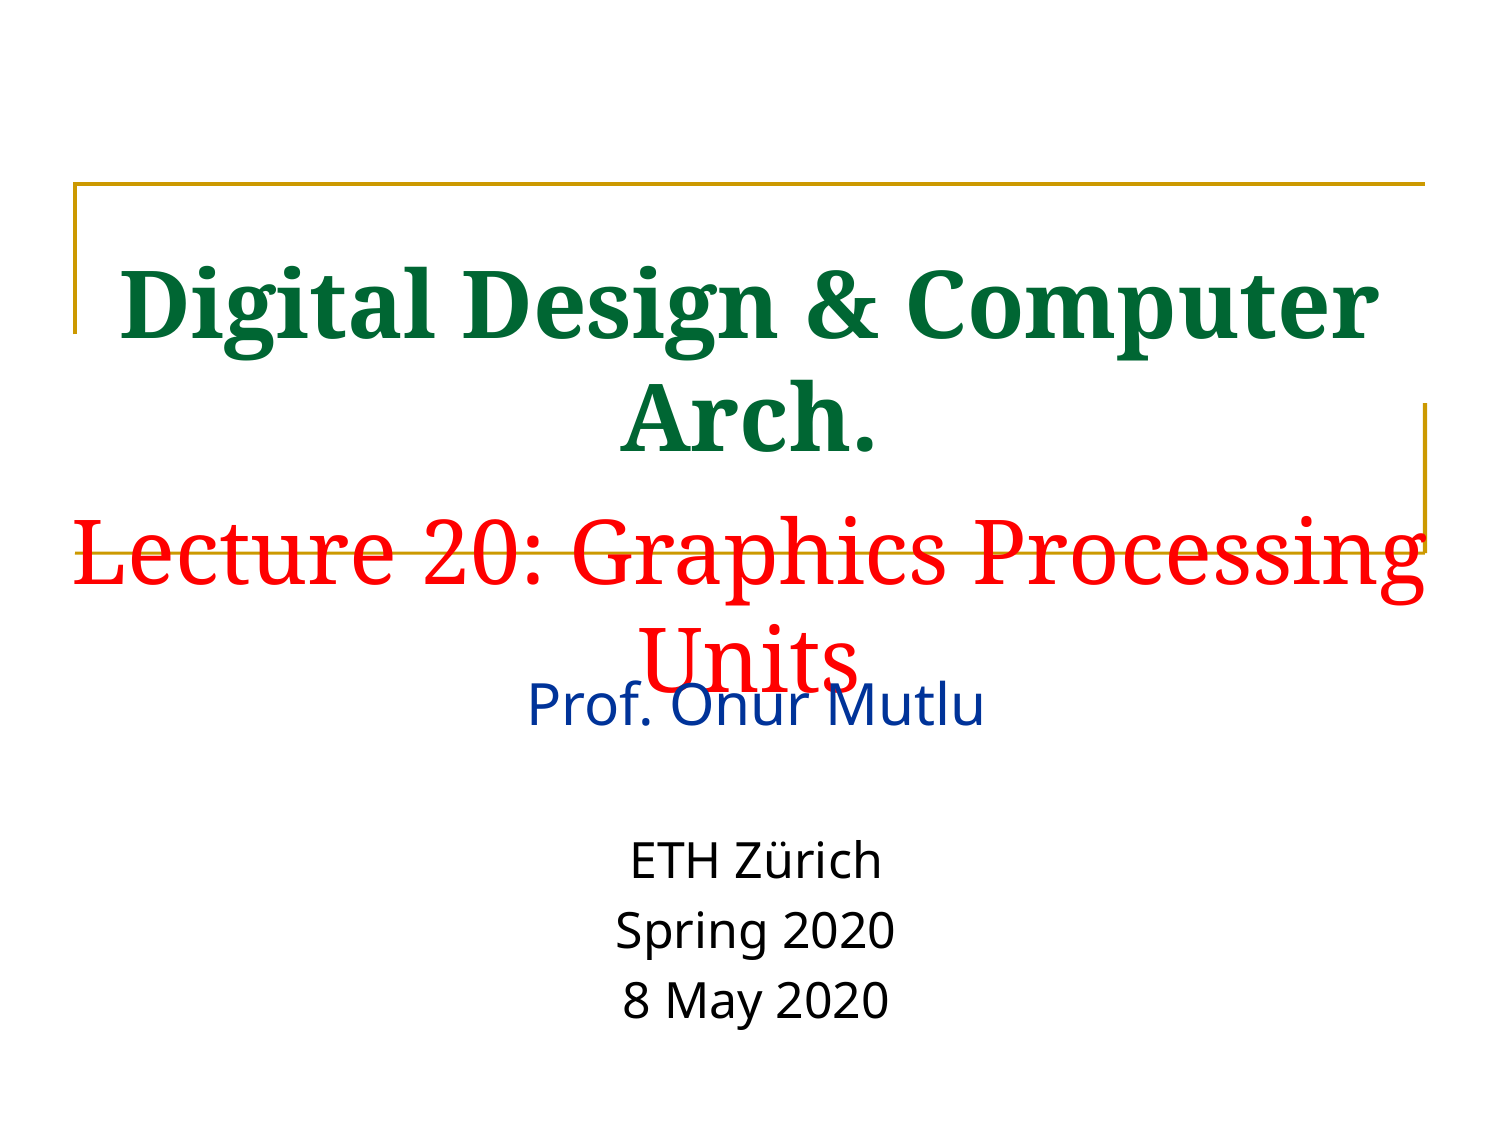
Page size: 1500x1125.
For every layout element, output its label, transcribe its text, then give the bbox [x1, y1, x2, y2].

subtitle Prof. Onur Mutlu ETH Zürich Spring 2020 8 May 2020 [112, 587, 1400, 1064]
title Digital Design & Computer Arch. Lecture 20: Graphics Processing Units [37, 117, 1463, 400]
